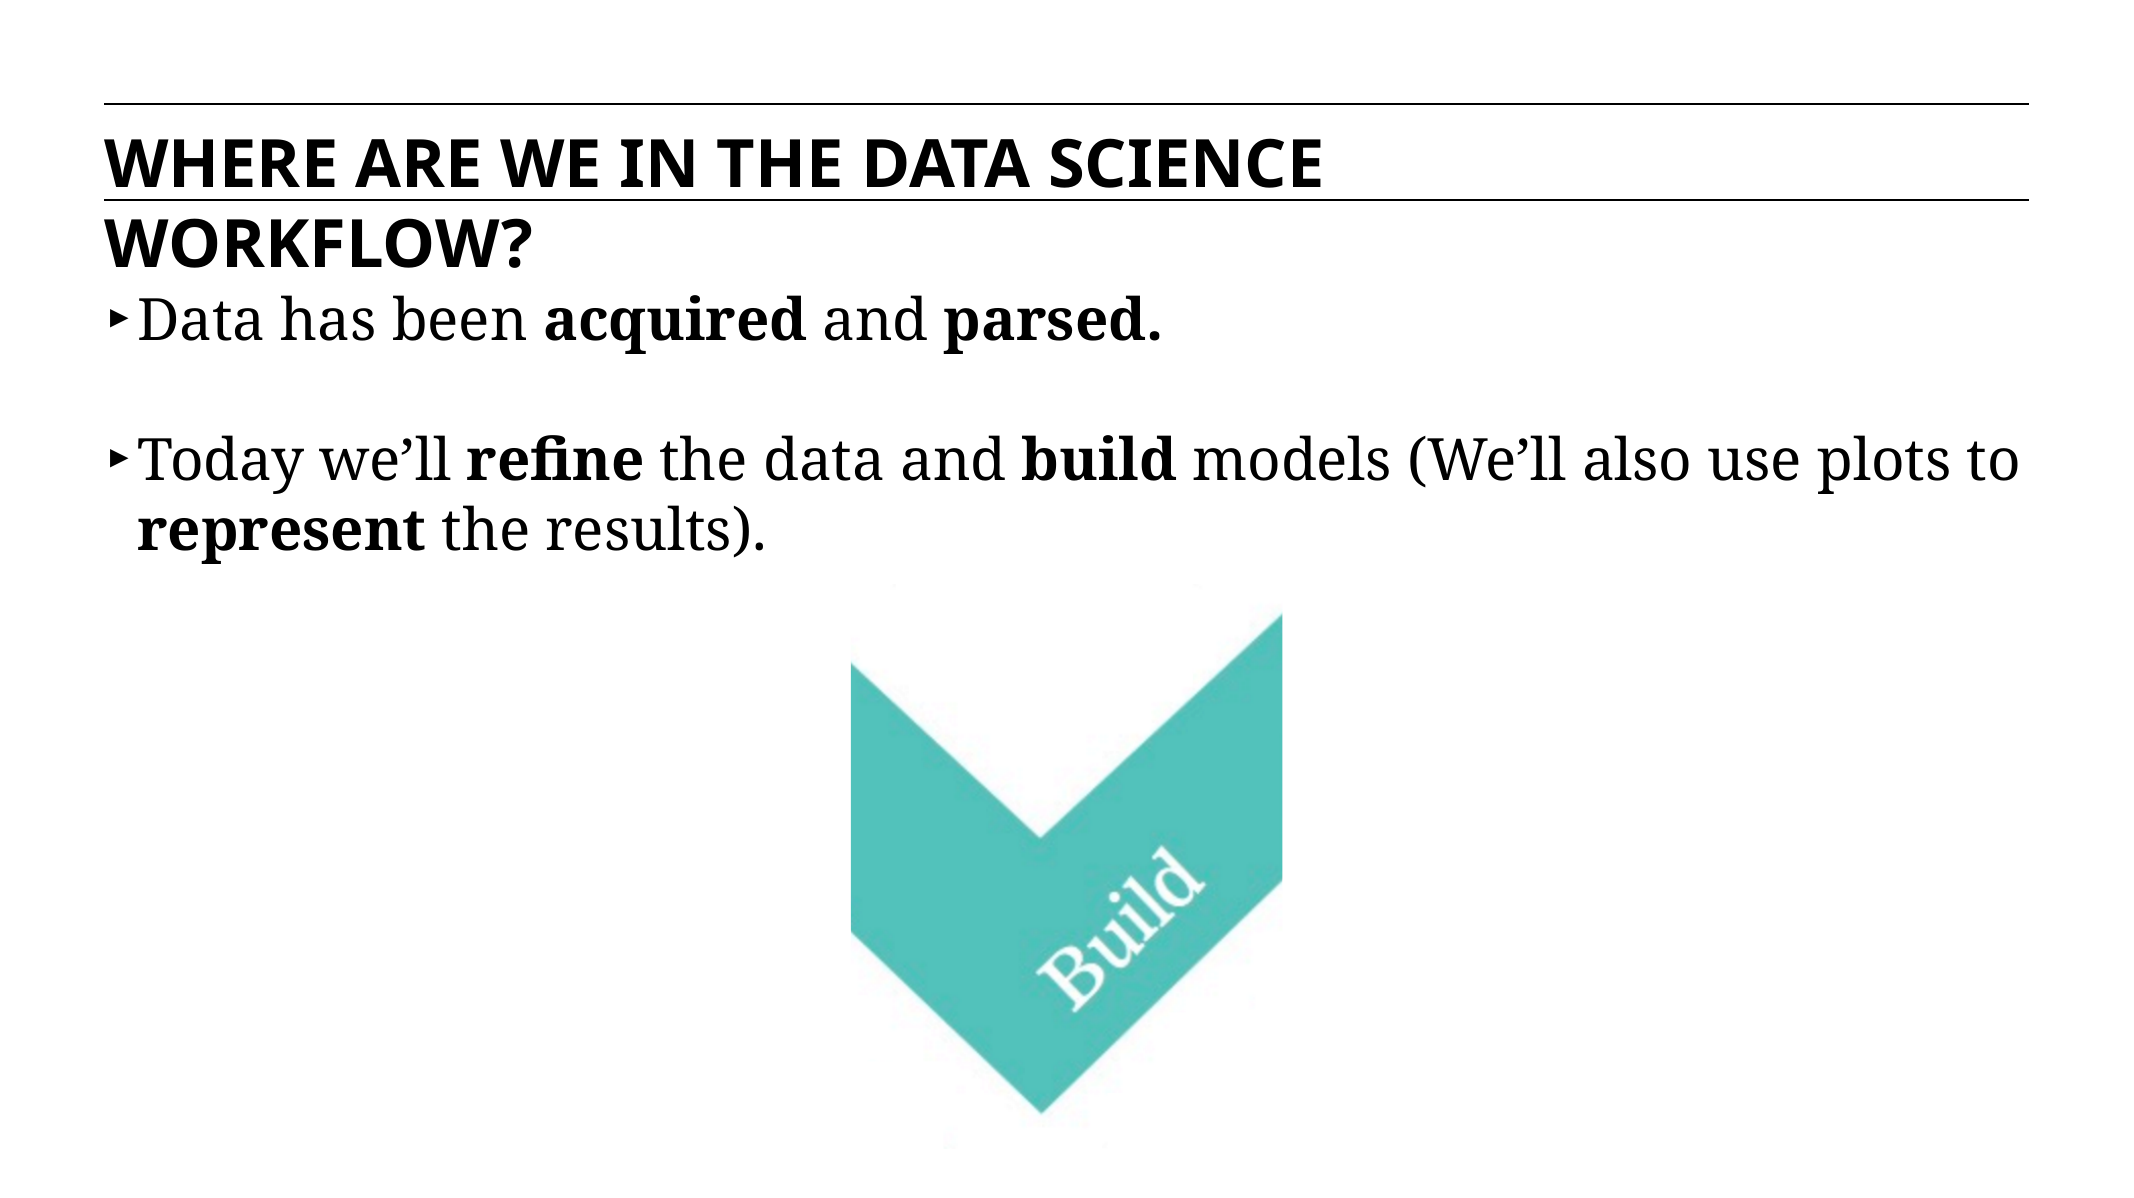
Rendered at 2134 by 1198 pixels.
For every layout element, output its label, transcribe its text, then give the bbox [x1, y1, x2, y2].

picture [850, 584, 1283, 1150]
text_box WHERE ARE WE IN THE DATA SCIENCE WORKFLOW? [104, 120, 1708, 192]
list Data has been acquired and parsed. Today we’ll refine the data and build models (We’ll also use plots to represent the results). [104, 212, 2030, 837]
